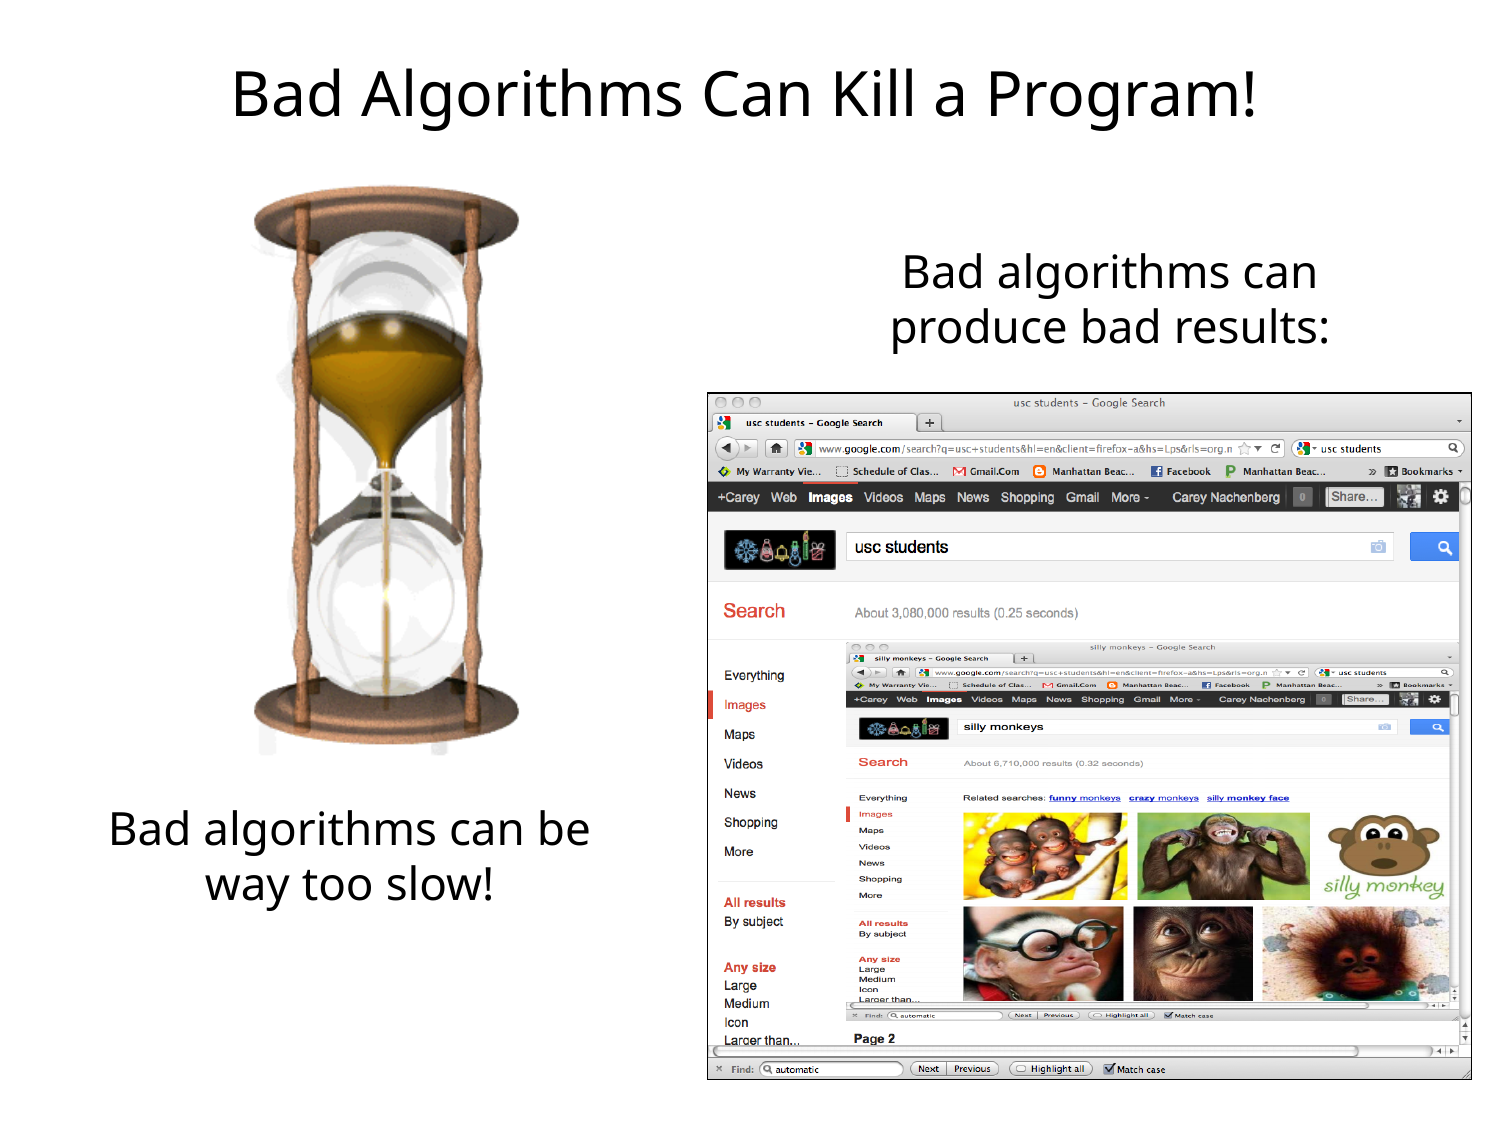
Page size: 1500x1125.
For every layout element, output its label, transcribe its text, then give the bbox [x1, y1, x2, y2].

text_box Bad algorithms can produce bad results: [828, 235, 1392, 361]
text_box Bad Algorithms Can Kill a Program! [37, 46, 1453, 136]
text_box Bad algorithms can be way too slow! [67, 792, 632, 918]
picture [170, 168, 577, 779]
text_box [707, 393, 1471, 1080]
